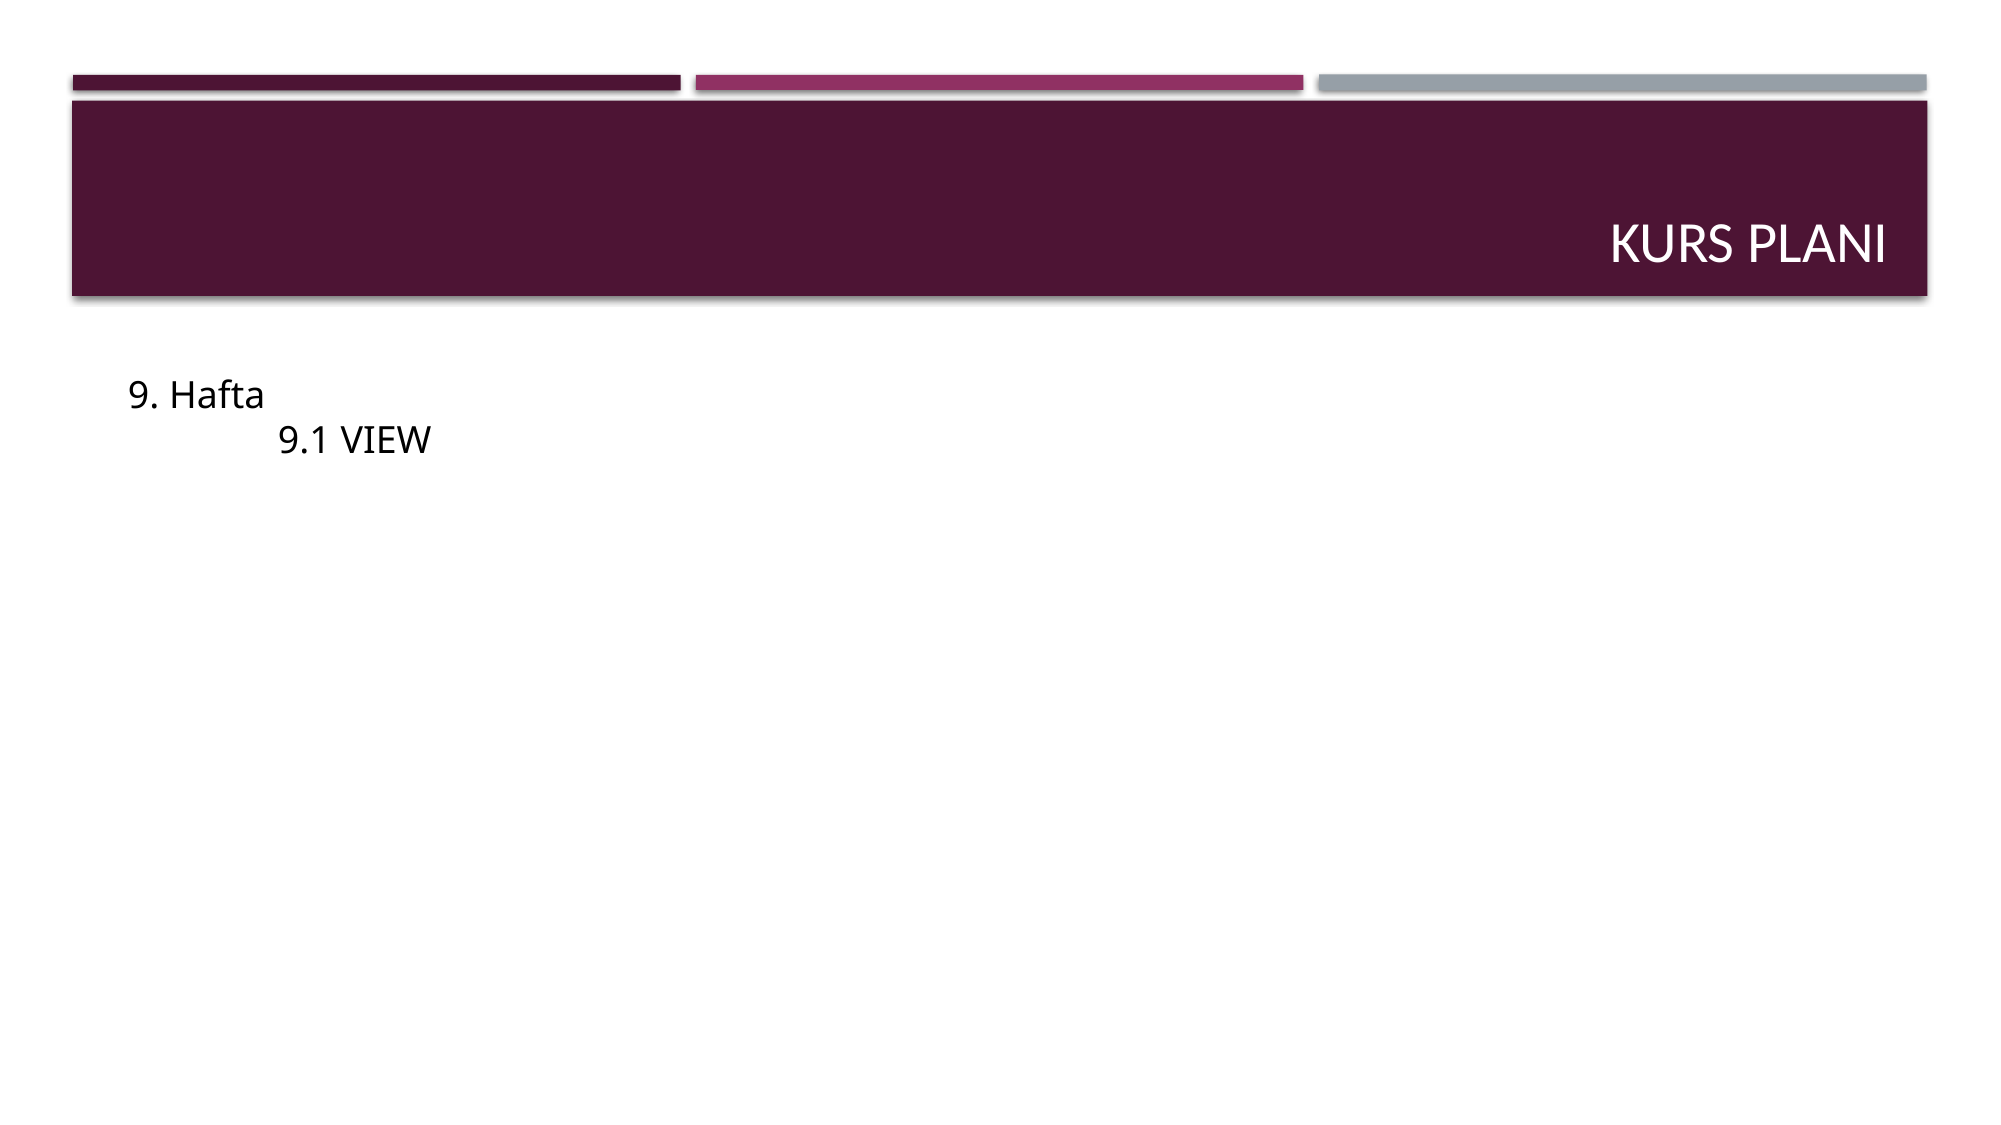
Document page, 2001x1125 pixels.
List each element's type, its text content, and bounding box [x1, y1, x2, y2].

text_box 9. Hafta 9.1 VIEW [113, 363, 1969, 514]
title Kurs planı [95, 115, 1905, 282]
